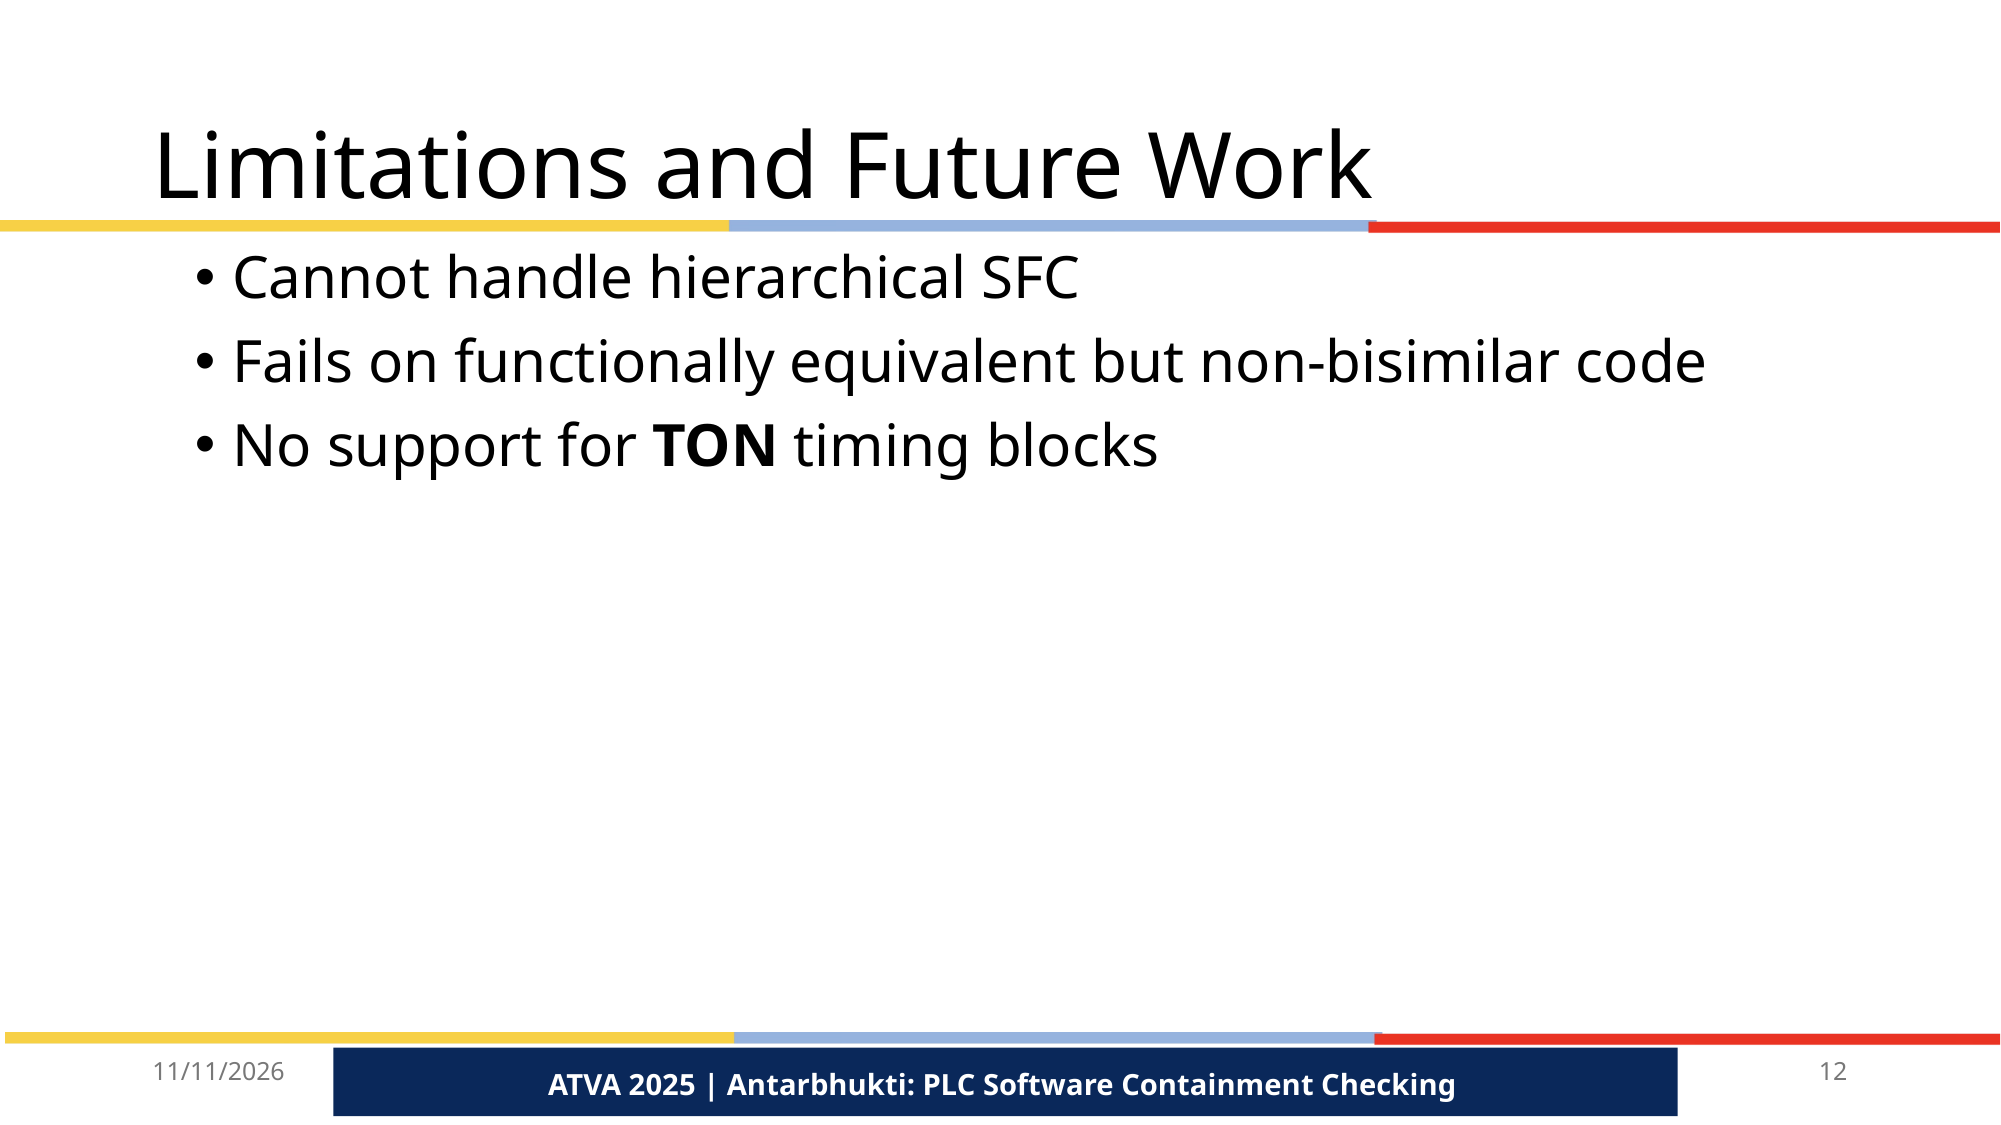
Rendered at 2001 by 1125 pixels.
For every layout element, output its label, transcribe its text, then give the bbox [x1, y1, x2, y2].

picture [1863, 220, 2000, 234]
list Cannot handle hierarchical SFC Fails on functionally equivalent but non-bisimilar code No support for TON timing blocks [179, 240, 1936, 1025]
picture [0, 220, 137, 234]
title Limitations and Future Work [137, 59, 1863, 278]
picture [5, 1032, 2001, 1046]
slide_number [137, 1042, 588, 1103]
slide_number 12 [1412, 1042, 1863, 1103]
